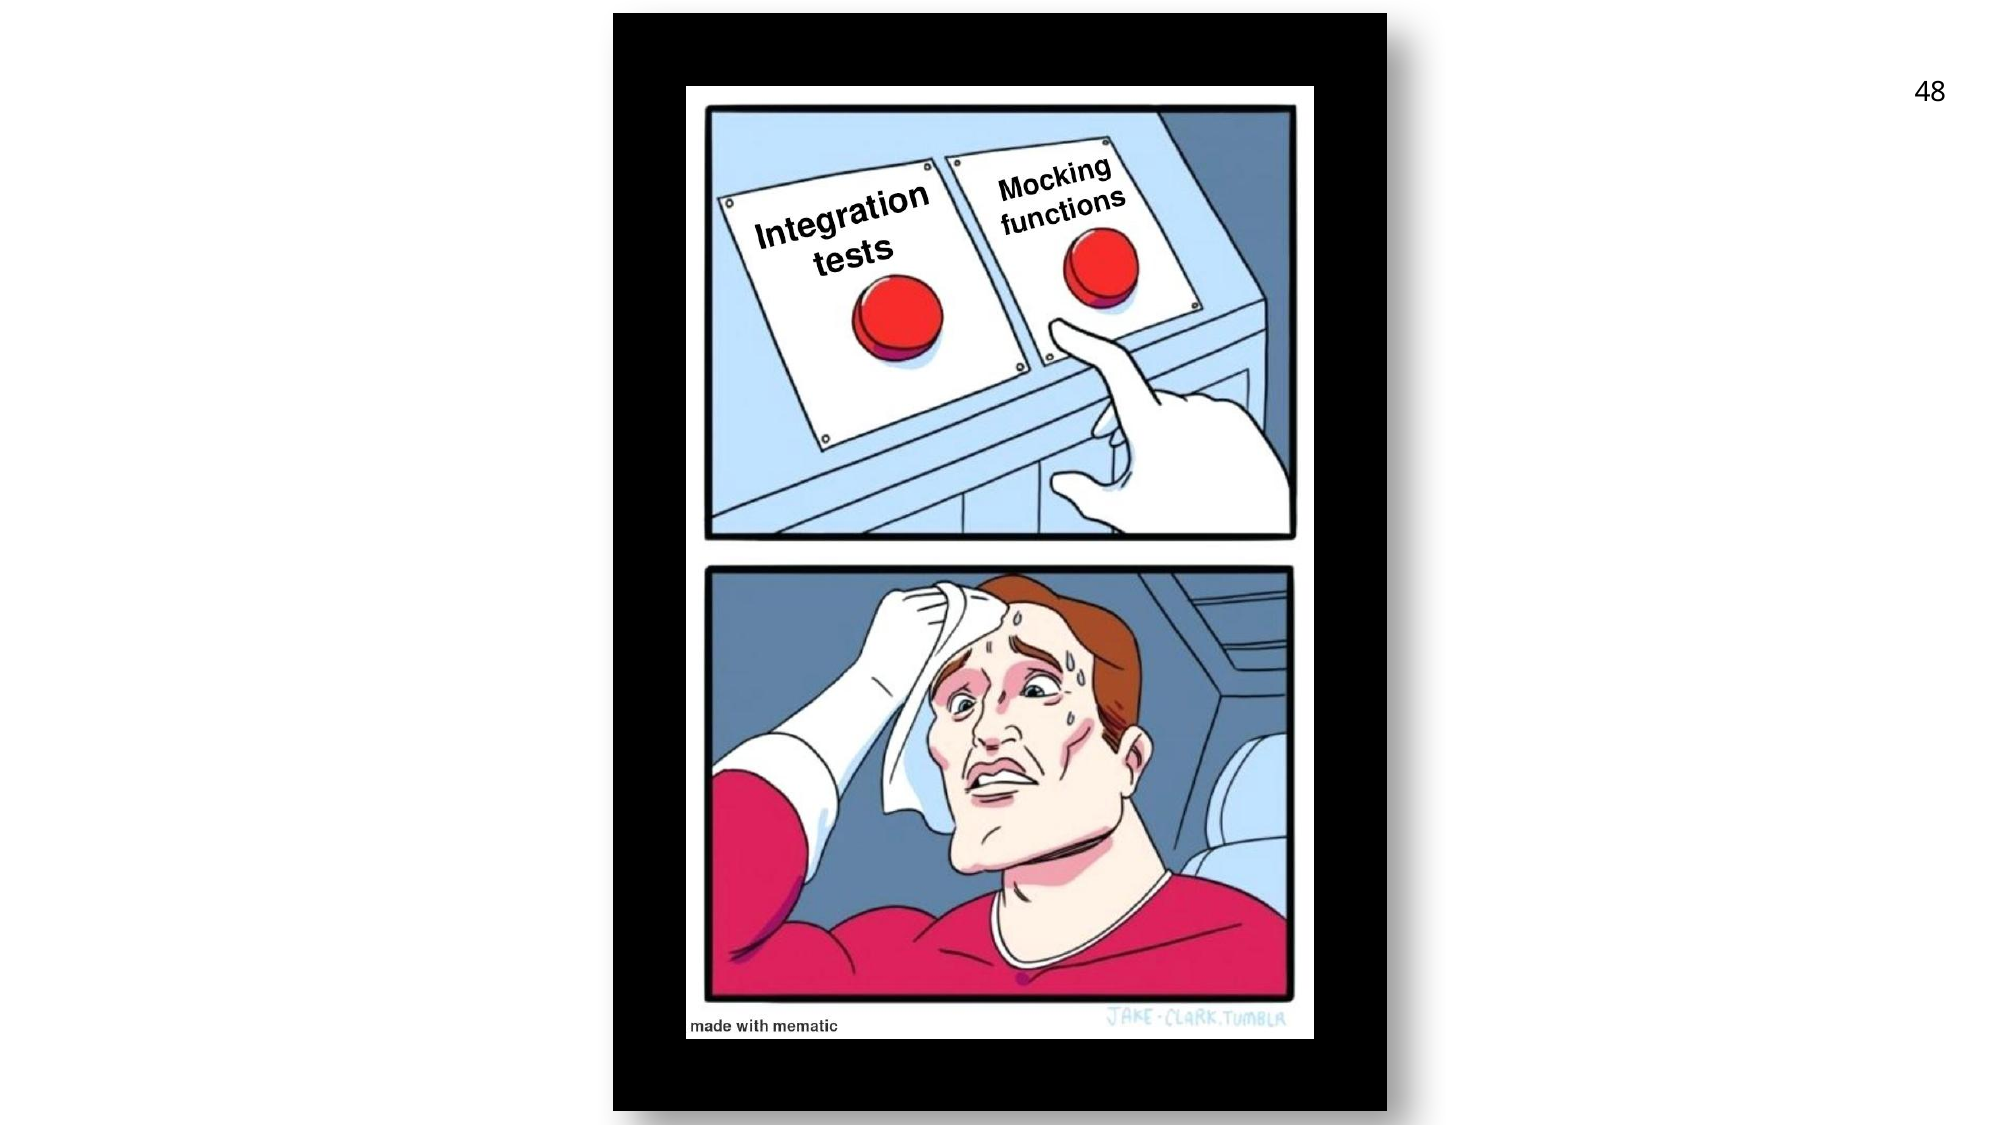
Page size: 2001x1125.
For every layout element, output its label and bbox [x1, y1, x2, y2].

picture [684, 85, 1315, 1040]
